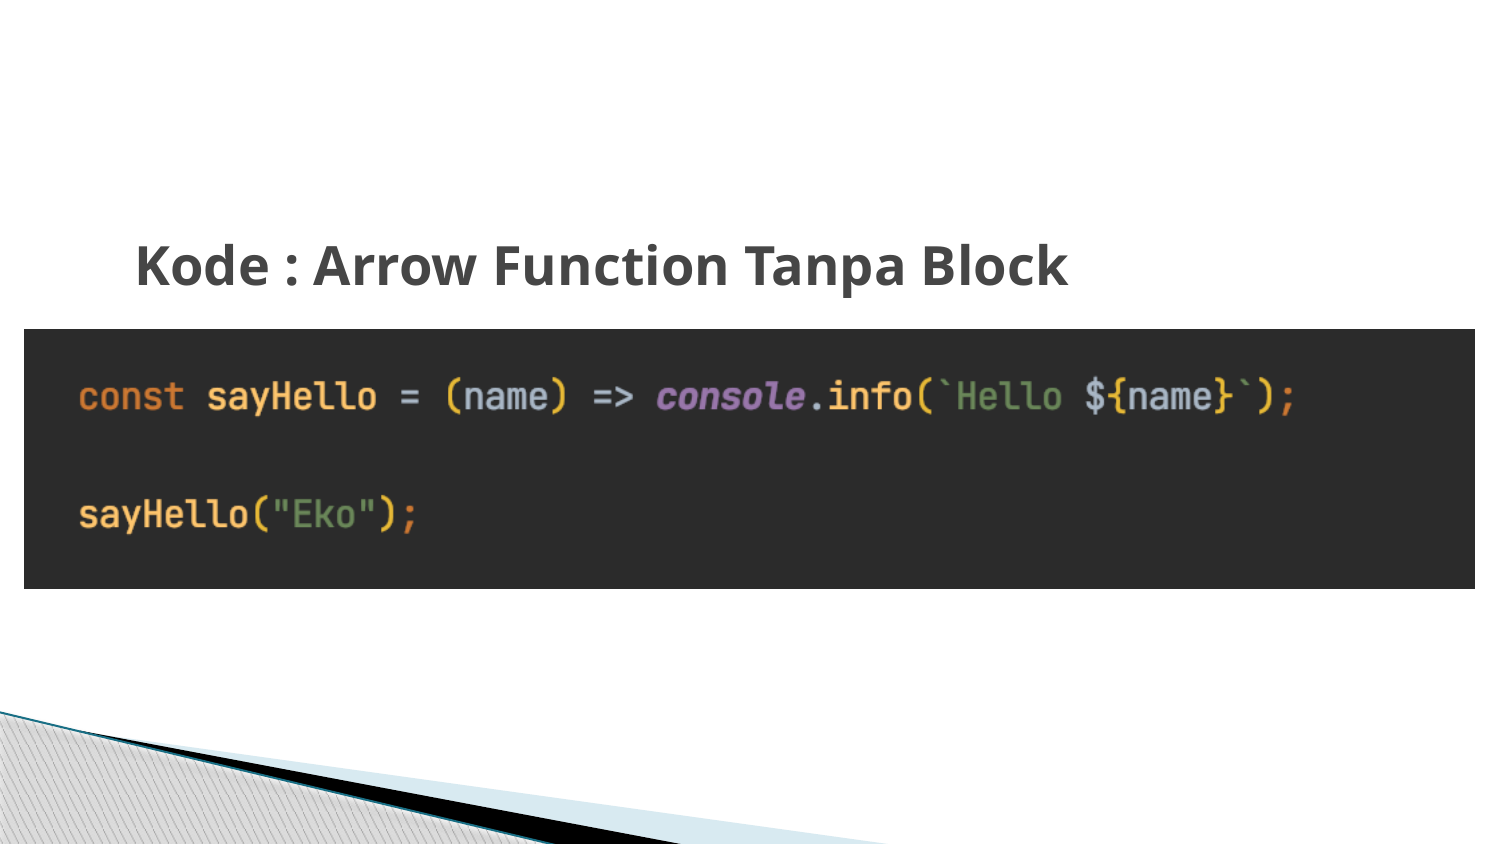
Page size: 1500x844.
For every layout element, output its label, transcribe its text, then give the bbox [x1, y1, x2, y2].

picture [24, 328, 1476, 589]
title Kode : Arrow Function Tanpa Block [119, 216, 1381, 305]
